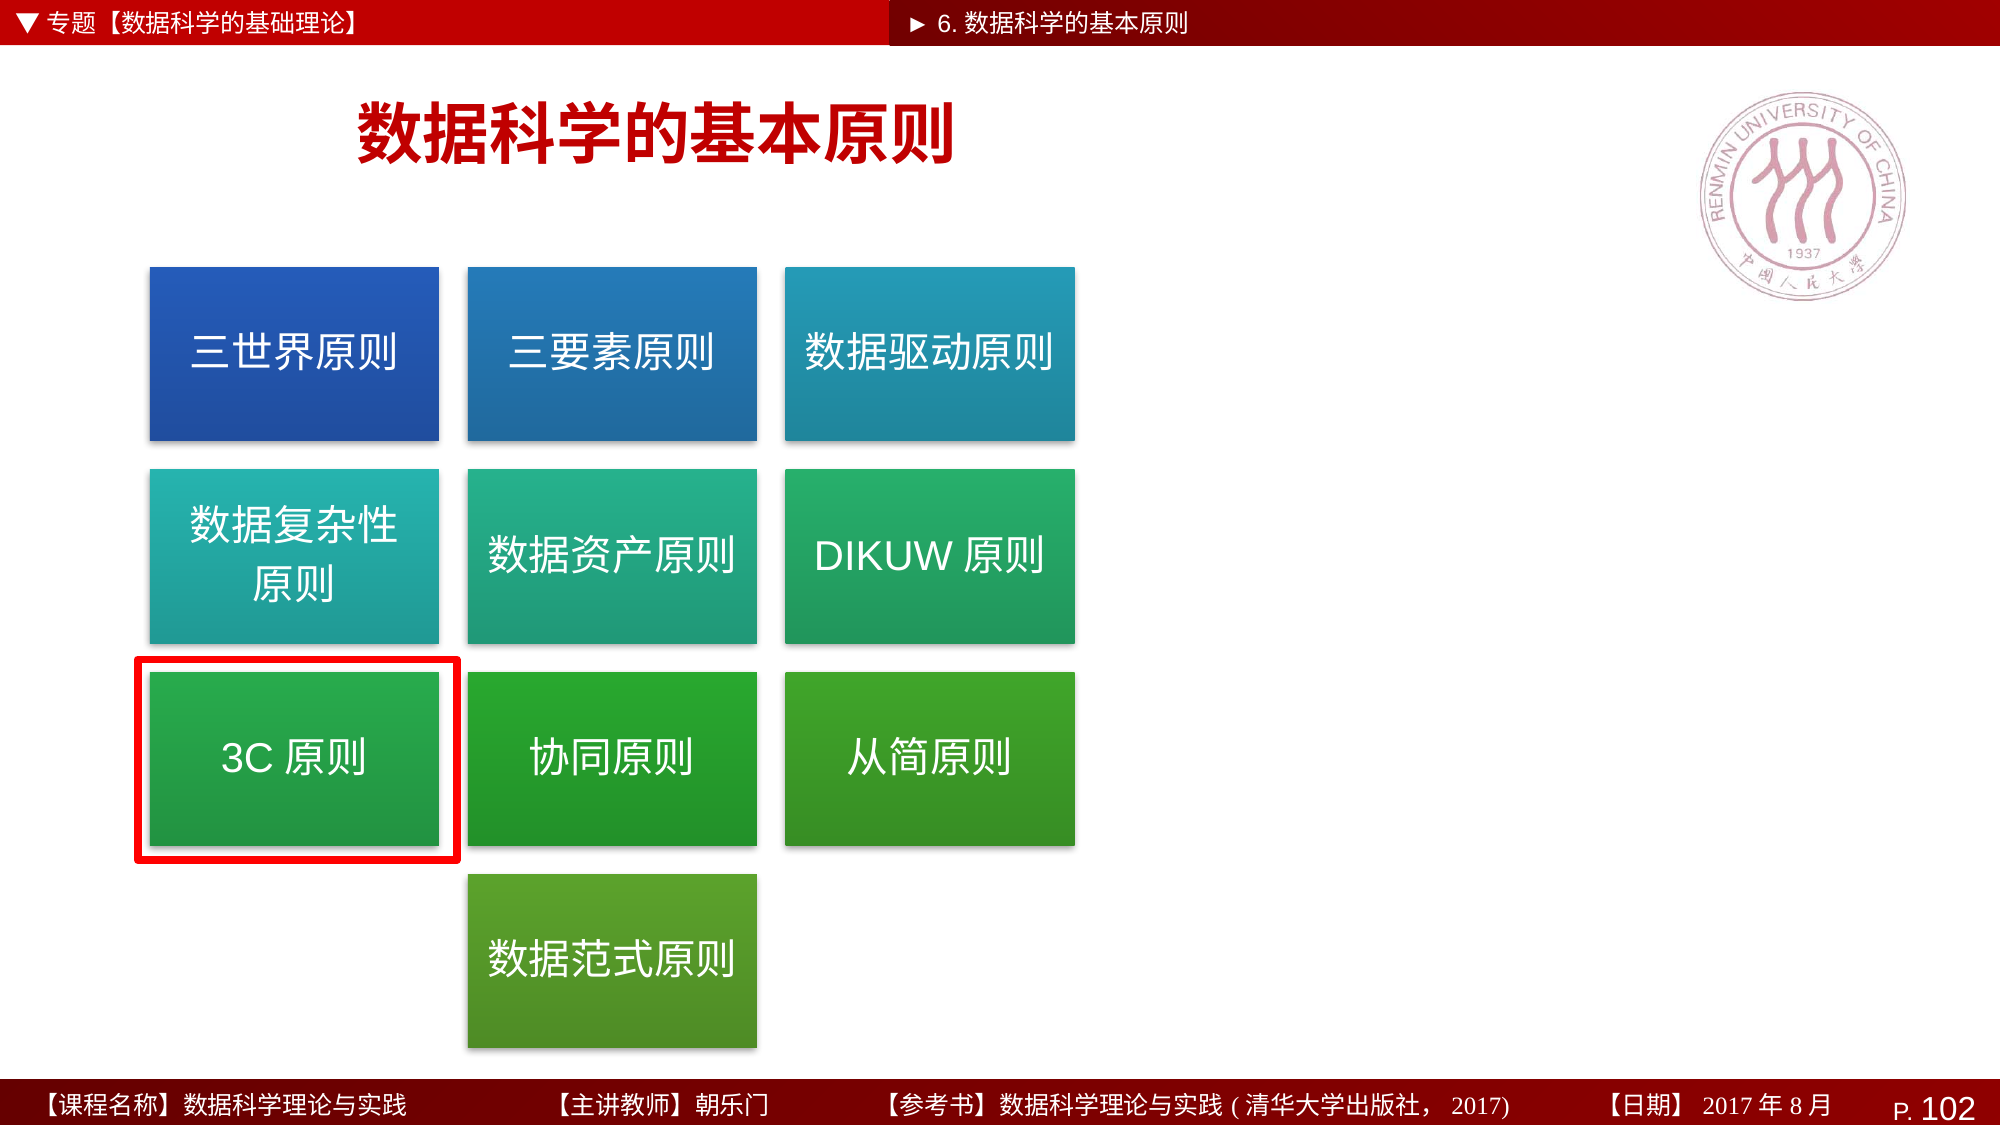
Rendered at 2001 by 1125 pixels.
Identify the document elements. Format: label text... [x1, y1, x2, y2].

list ▼专题【数据科学的基础理论】 [0, 0, 725, 43]
list ► 6.数据科学的基本原则 [890, 0, 1249, 43]
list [54, 267, 1170, 1049]
title 数据科学的基本原则 [64, 64, 1249, 200]
picture [1696, 89, 1910, 304]
